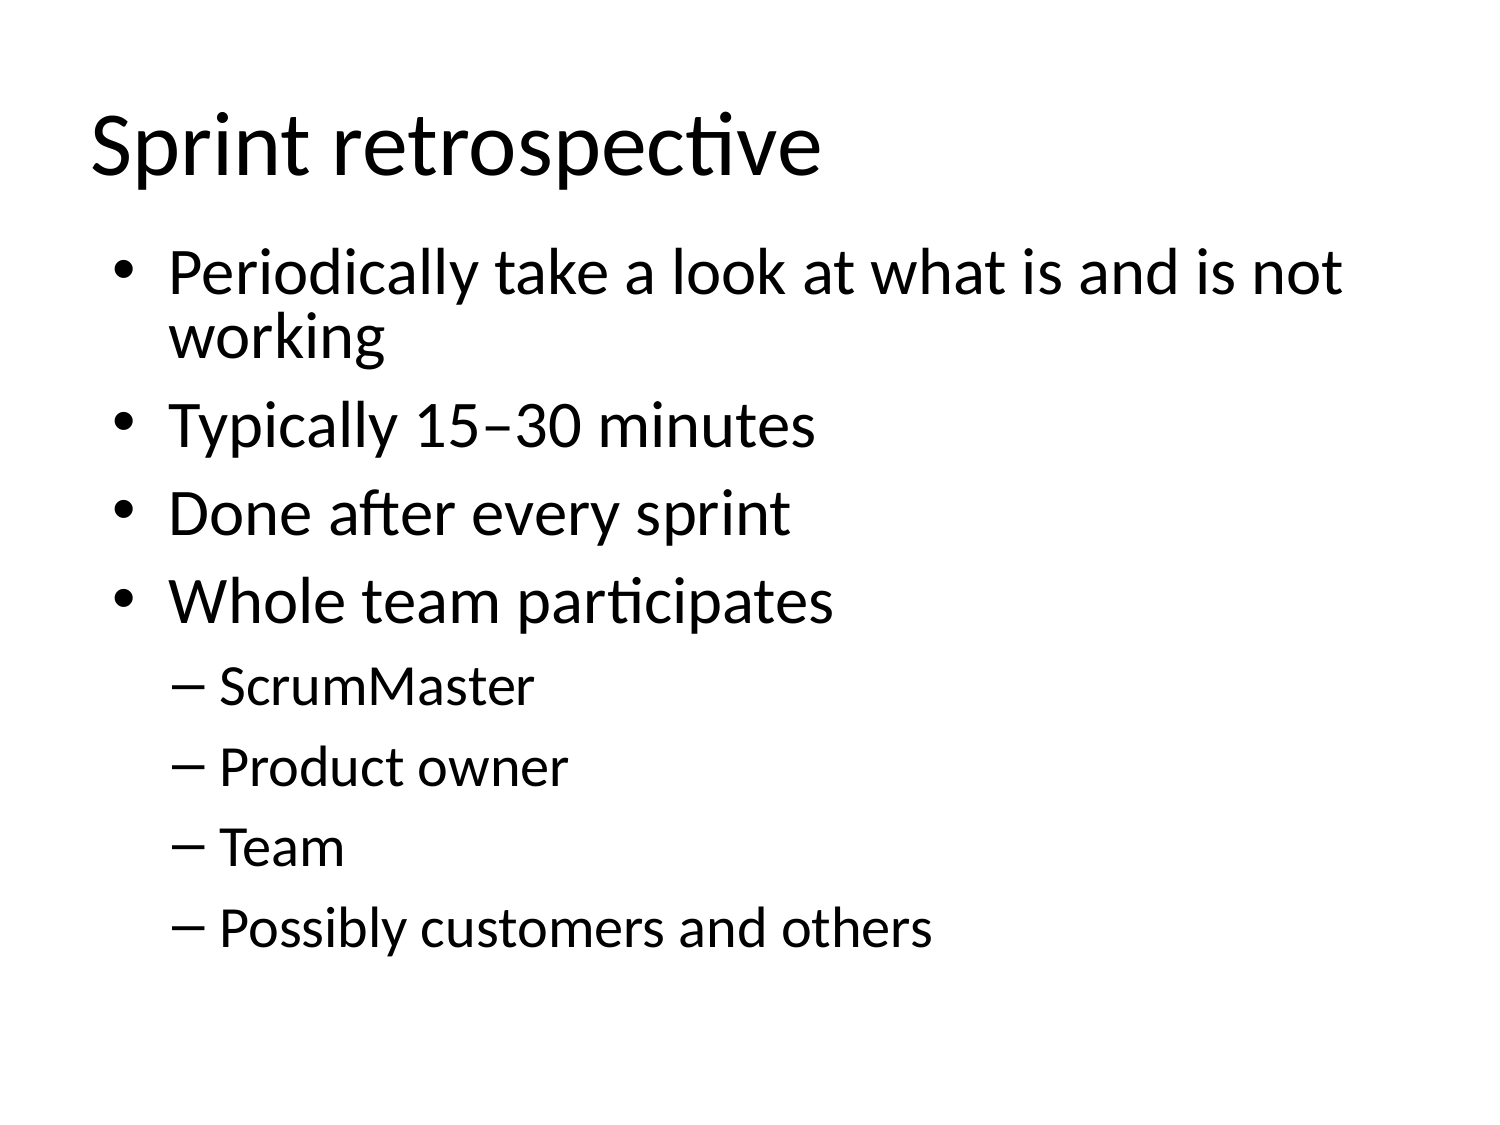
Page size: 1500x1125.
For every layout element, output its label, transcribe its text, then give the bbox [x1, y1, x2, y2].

title Sprint retrospective [75, 45, 1425, 233]
list Periodically take a look at what is and is not working Typically 15–30 minutes Done after every sprint Whole team participates ScrumMaster Product owner Team Possibly customers and others [50, 236, 1448, 1036]
